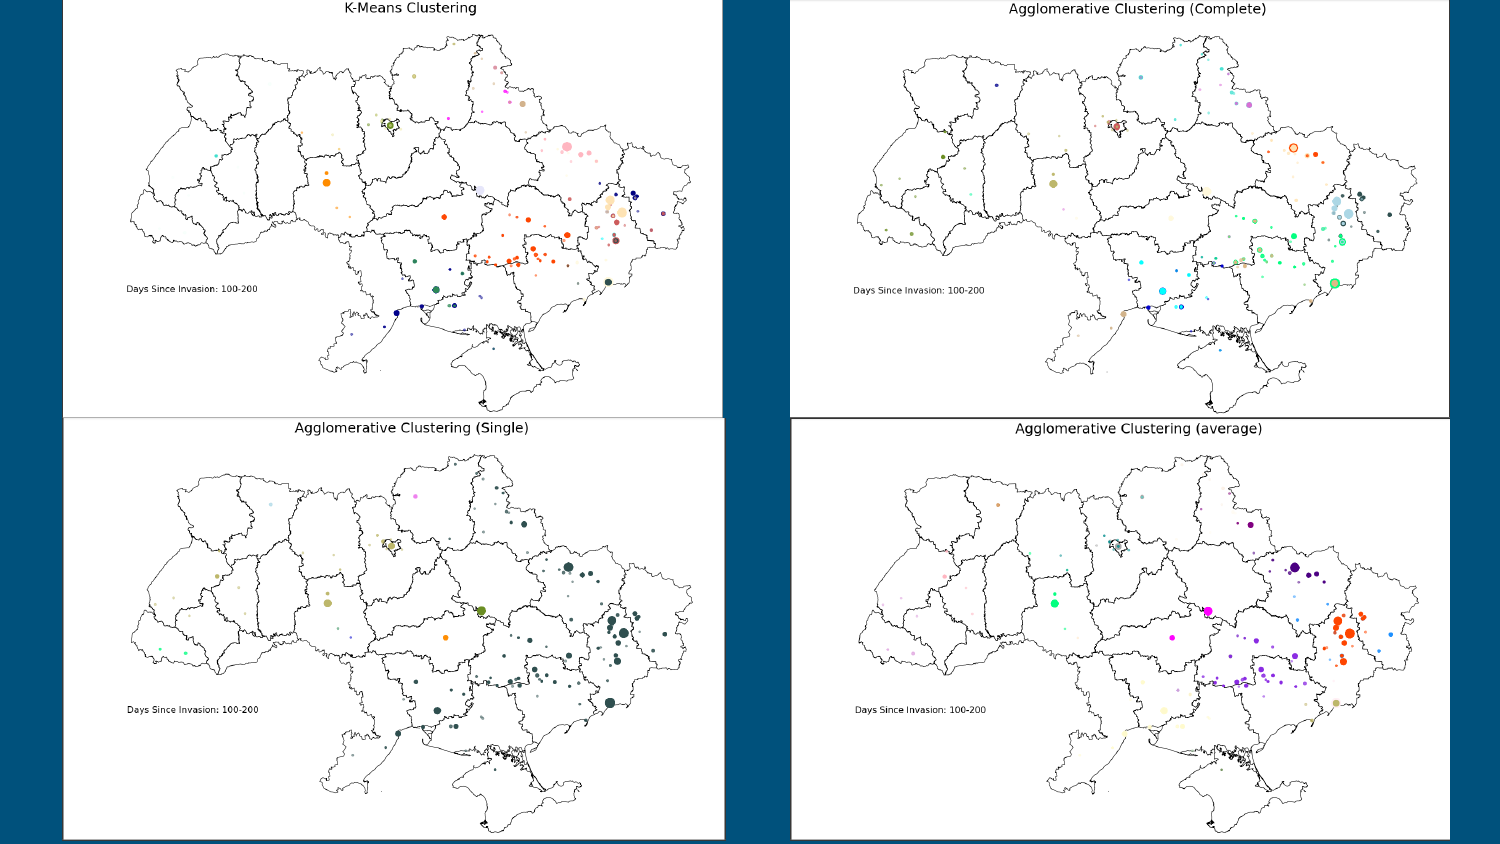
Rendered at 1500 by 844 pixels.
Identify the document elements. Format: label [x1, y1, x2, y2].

picture [791, 0, 1449, 840]
picture [63, 0, 725, 840]
